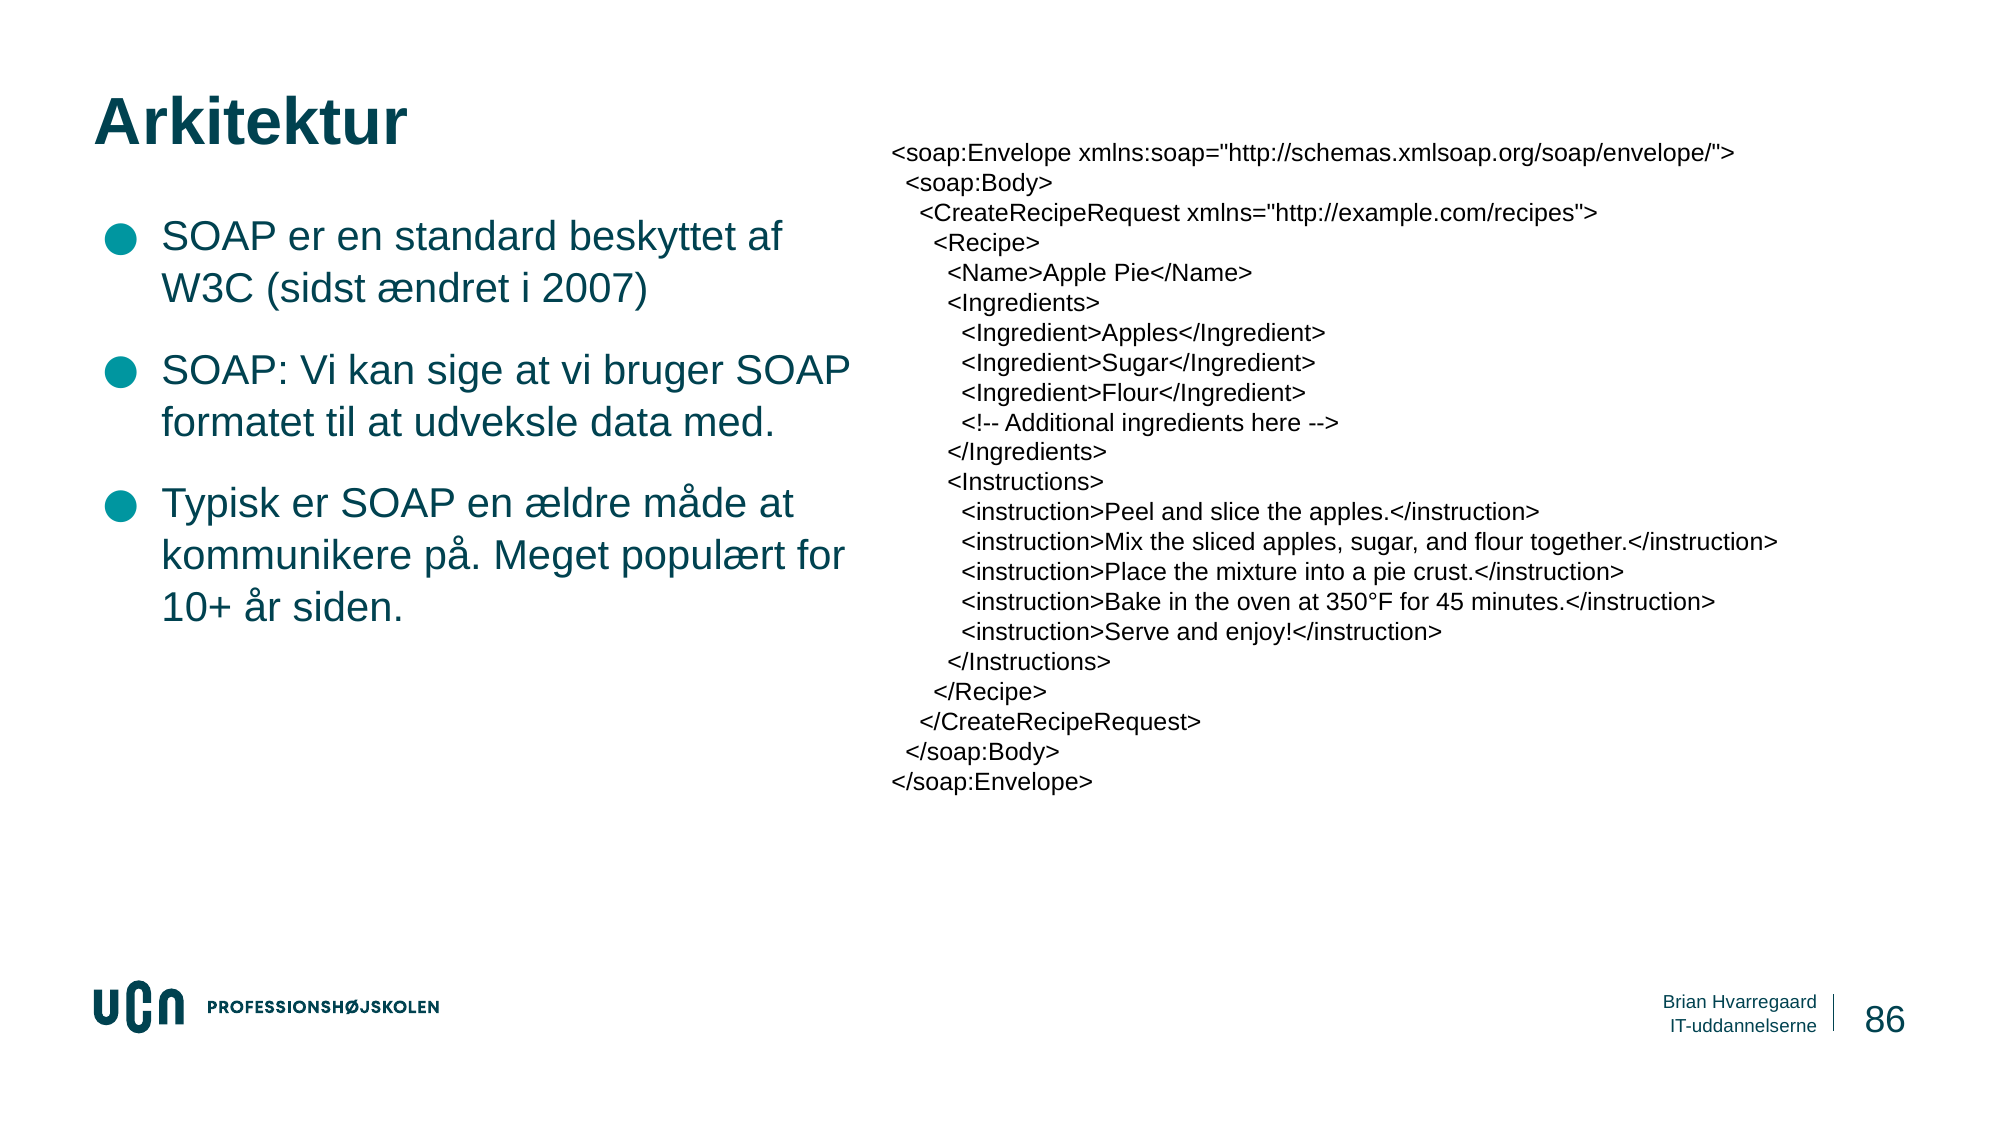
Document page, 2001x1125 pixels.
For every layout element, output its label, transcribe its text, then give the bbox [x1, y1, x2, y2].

list SOAP er en standard beskyttet af W3C (sidst ændret i 2007) SOAP: Vi kan sige at vi bruger SOAP formatet til at udveksle data med. Typisk er SOAP en ældre måde at kommunikere på. Meget populært for 10+ år siden. [102, 207, 877, 965]
title Arkitektur [93, 88, 1975, 238]
slide_number 86 [1834, 955, 1907, 1041]
text_box <soap:Envelope xmlns:soap="http://schemas.xmlsoap.org/soap/envelope/"> <soap:Body> <CreateRecipeRequest xmlns="http://example.com/recipes"> <Recipe> <Name>Apple Pie</Name> <Ingredients> <Ingredient>Apples</Ingredient> <Ingredient>Sugar</Ingredient> <Ingredient>Flour</Ingredient> <!-- Additional ingredients here --> </Ingredients> <Instructions> <instruction>Peel and slice the apples.</instruction> <instruction>Mix the sliced apples, sugar, and flour together.</instruction> <instruction>Place the mixture into a pie crust.</instruction> <instruction>Bake in the oven at 350°F for 45 minutes.</instruction> <instruction>Serve and enjoy!</instruction> </Instructions> </Recipe> </CreateRecipeRequest> </soap:Body> </soap:Envelope> [891, 136, 1974, 883]
